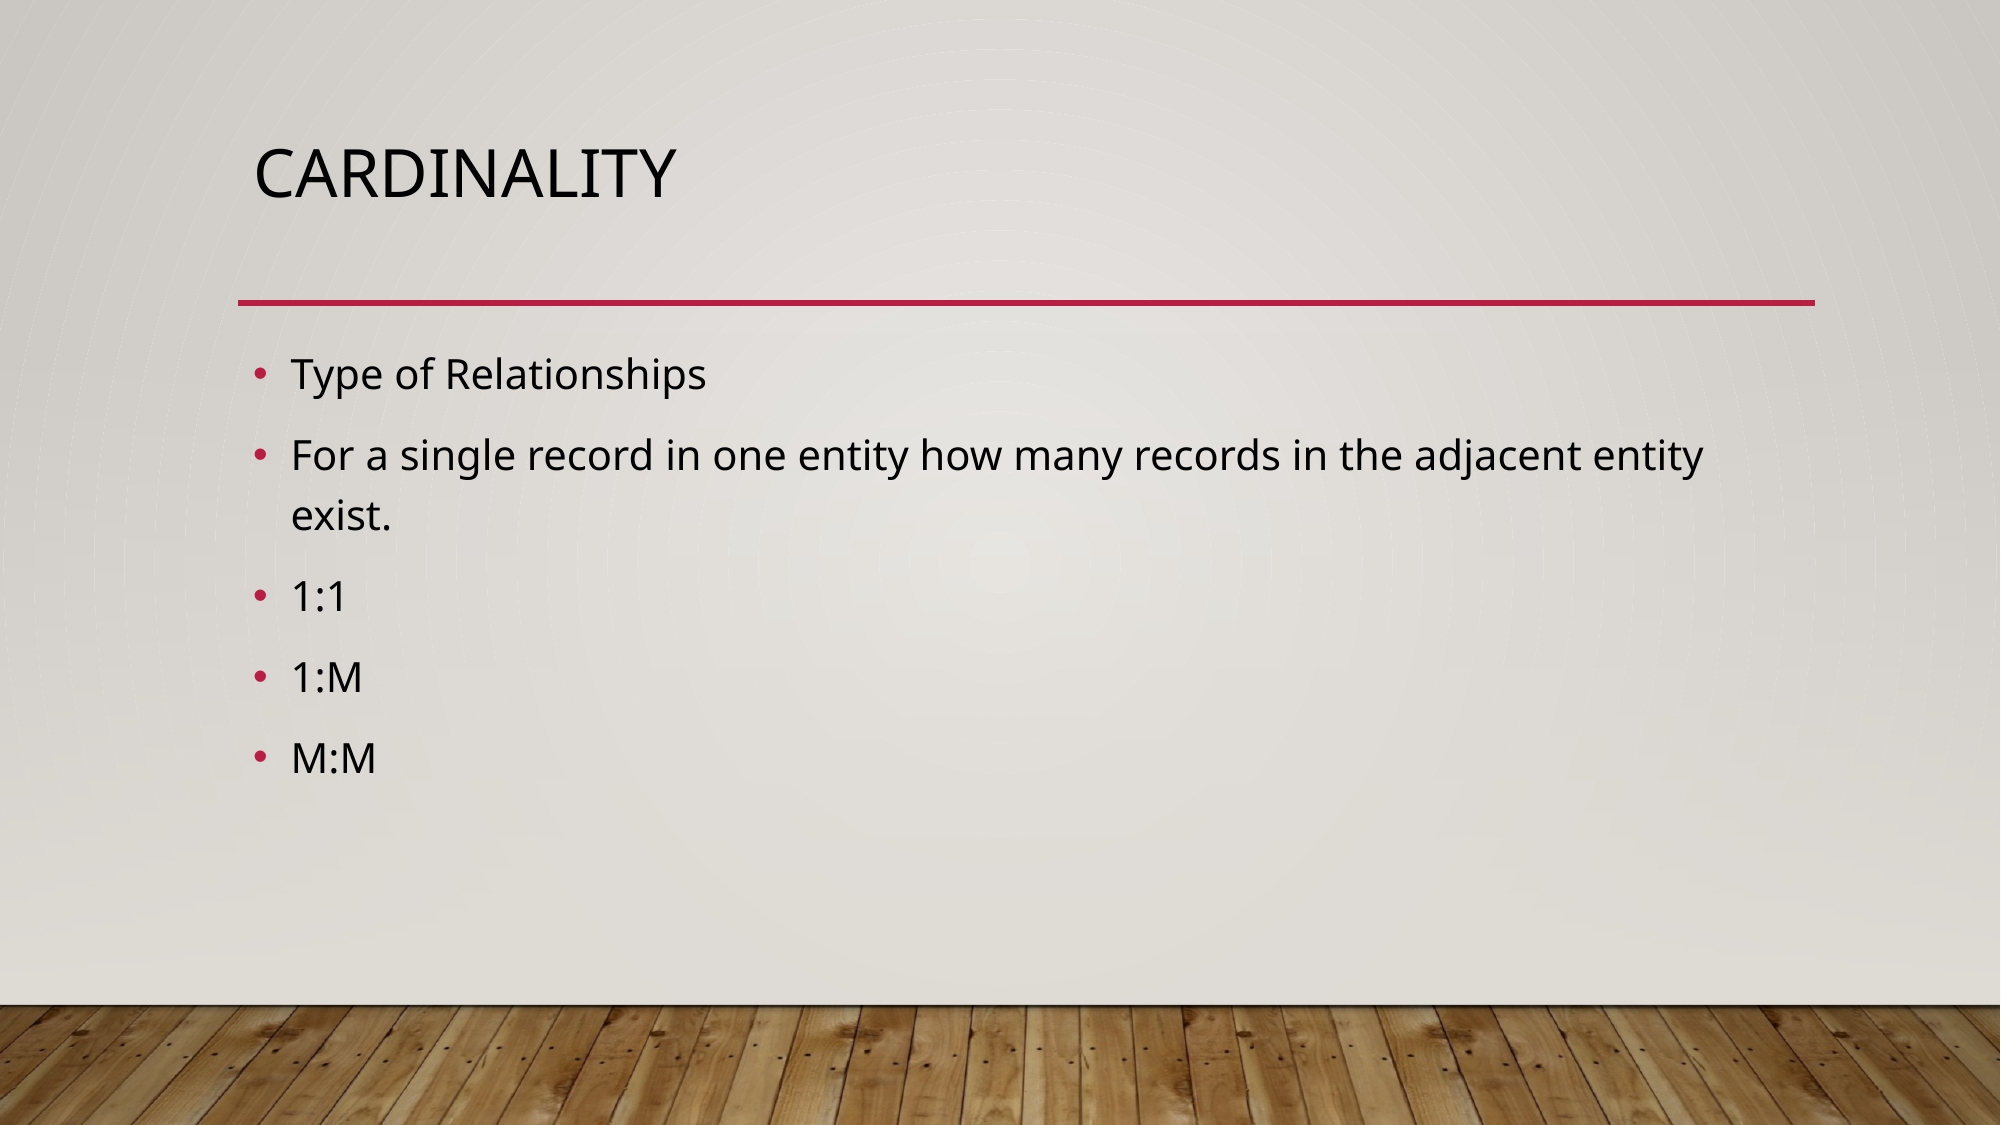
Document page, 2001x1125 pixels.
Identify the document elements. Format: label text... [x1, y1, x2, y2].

picture [0, 1005, 2000, 1125]
list Type of Relationships For a single record in one entity how many records in the adjacent entity exist. 1:1 1:M M:M [238, 330, 1814, 897]
title Cardinality [238, 131, 1814, 305]
